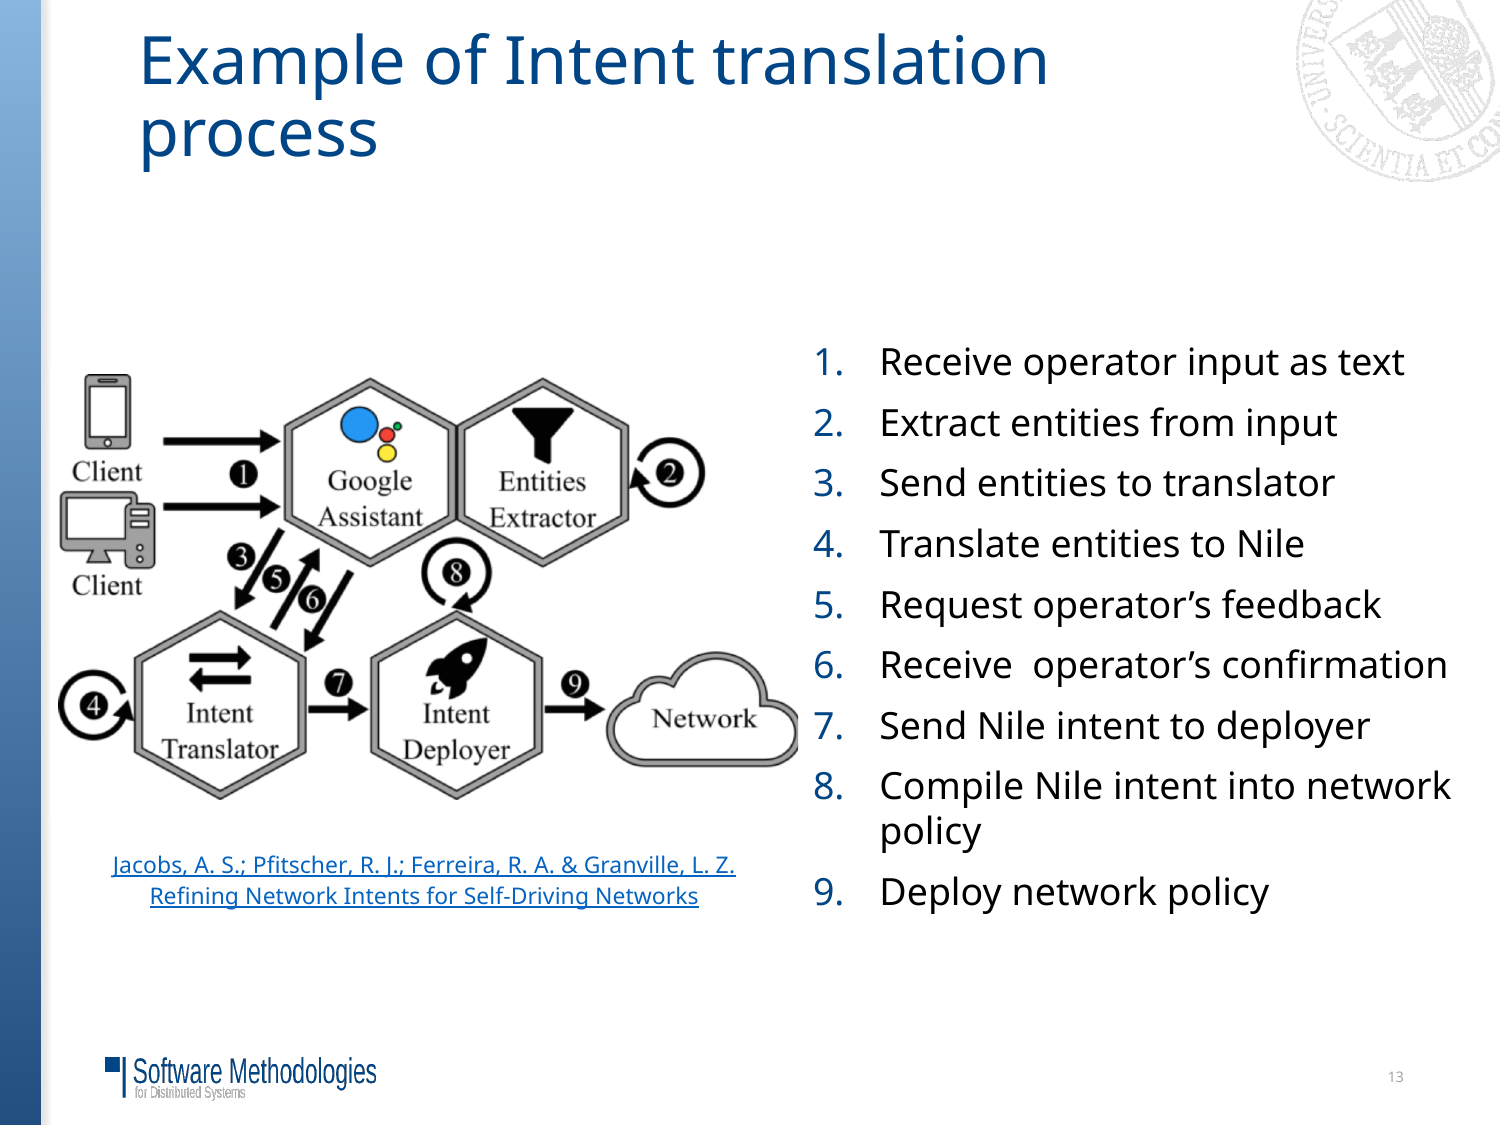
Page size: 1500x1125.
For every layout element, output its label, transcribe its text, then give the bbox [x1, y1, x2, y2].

picture [50, 366, 799, 821]
title Example of Intent translation process [123, 47, 1222, 179]
slide_number 13 [1365, 1061, 1419, 1095]
list Receive operator input as text Extract entities from input Send entities to translator Translate entities to Nile Request operator’s feedback Receive operator’s confirmation Send Nile intent to deployer Compile Nile intent into network policy Deploy network policy [798, 330, 1500, 930]
text_box Jacobs, A. S.; Pfitscher, R. J.; Ferreira, R. A. & Granville, L. Z. Refining Network Intents for Self-Driving Networks [50, 843, 799, 921]
picture [105, 1057, 376, 1101]
